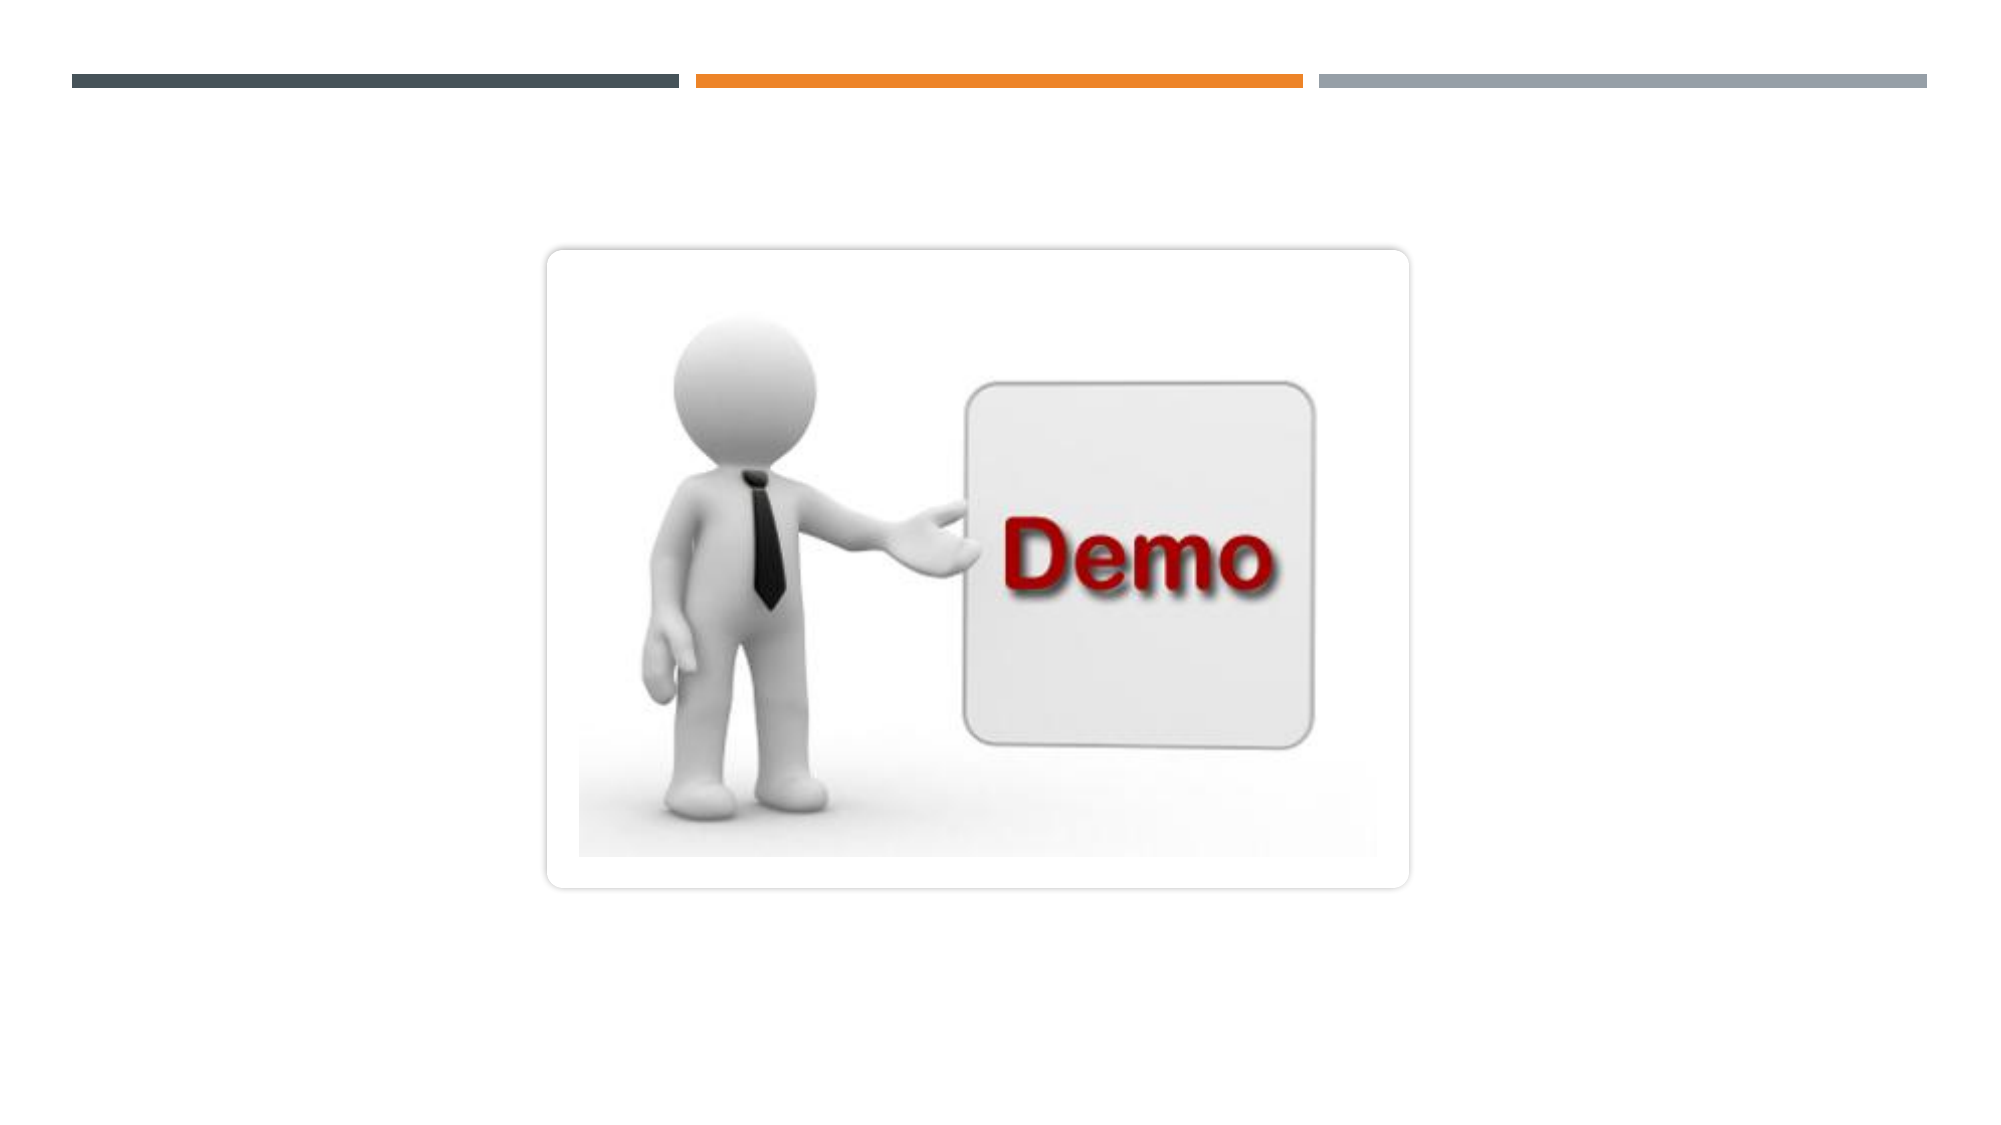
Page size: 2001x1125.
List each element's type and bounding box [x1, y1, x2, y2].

picture [578, 280, 1378, 858]
